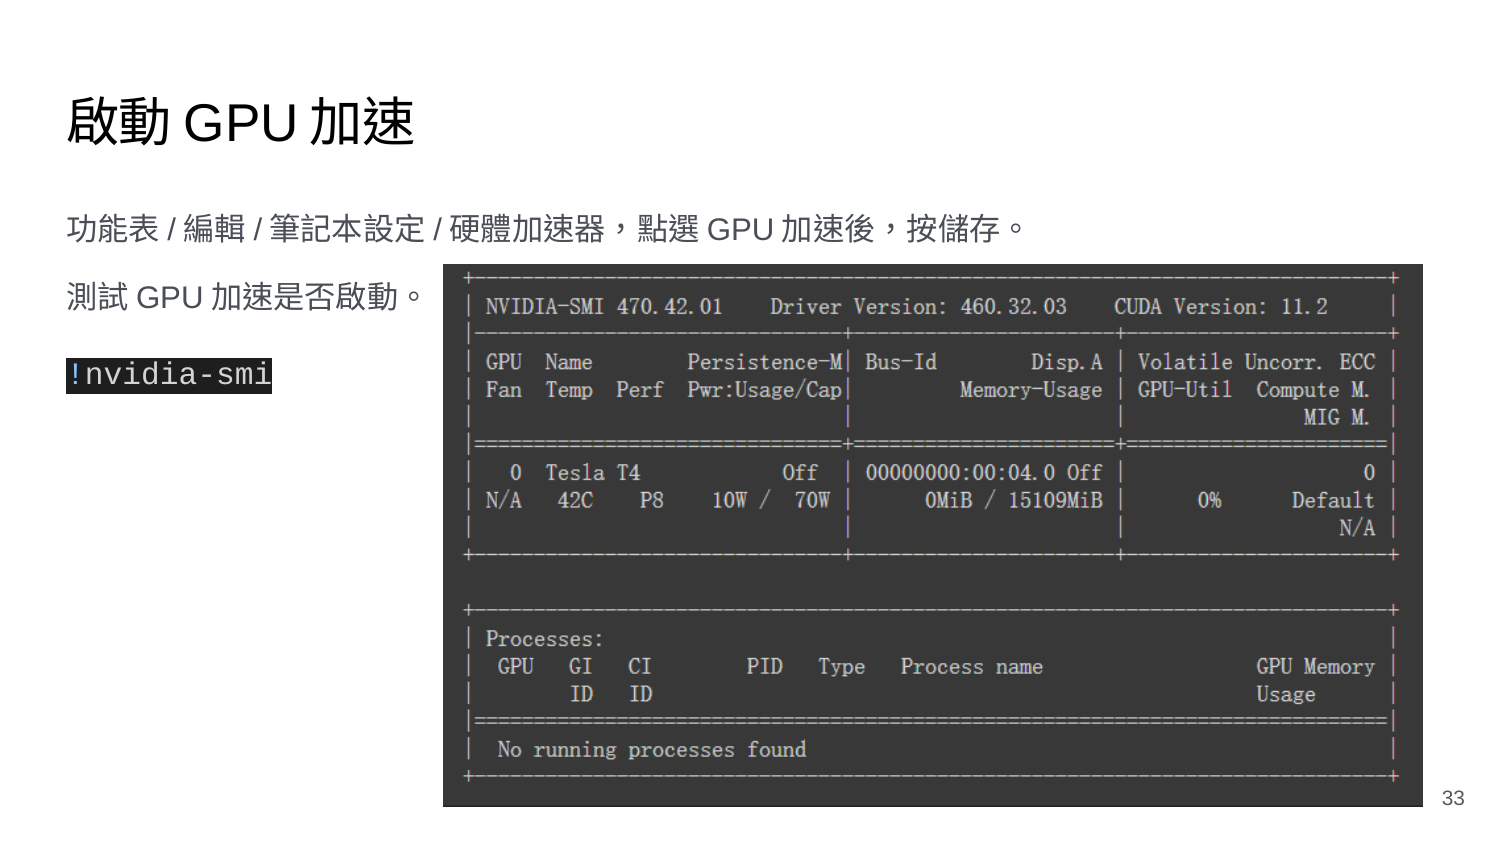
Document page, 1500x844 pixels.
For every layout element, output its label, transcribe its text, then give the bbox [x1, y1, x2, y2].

slide_number ‹#› [1389, 764, 1480, 830]
title 啟動GPU加速 [51, 72, 1449, 167]
picture [443, 264, 1424, 808]
list 功能表/編輯/筆記本設定/硬體加速器，點選GPU加速後，按儲存。 測試GPU加速是否啟動。 !nvidia-smi [51, 189, 1449, 750]
